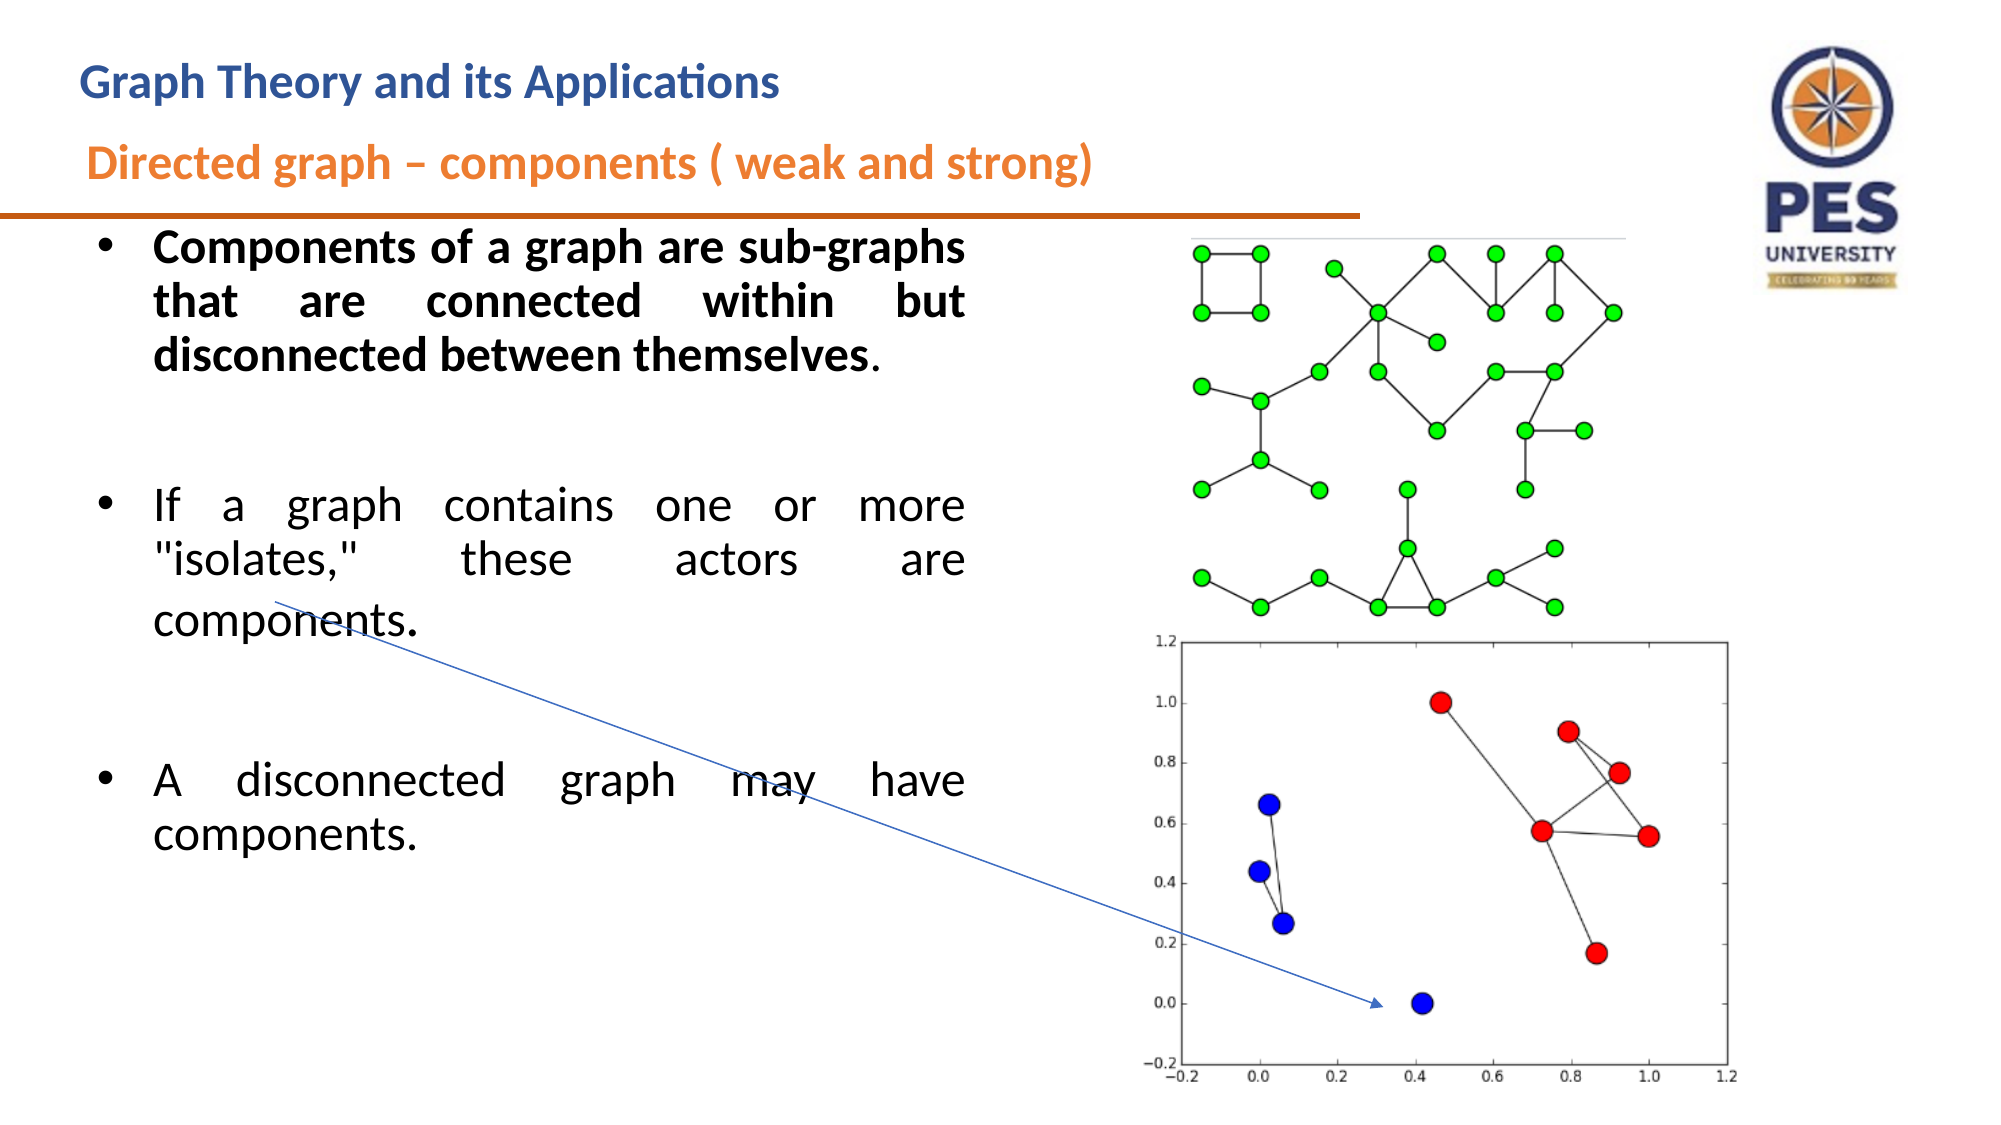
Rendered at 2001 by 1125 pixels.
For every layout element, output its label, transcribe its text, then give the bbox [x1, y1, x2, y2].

picture [1134, 625, 1753, 1087]
text_box Graph Theory and its Applications [64, 41, 1295, 117]
text_box Components of a graph are sub-graphs that are connected within but disconnected between themselves. If a graph contains one or more "isolates," these actors are components. A disconnected graph may have components. [63, 225, 982, 1086]
text_box Directed graph – components ( weak and strong) [71, 122, 1384, 198]
picture [1190, 237, 1627, 621]
picture [1730, 40, 1932, 297]
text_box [274, 601, 1384, 1008]
